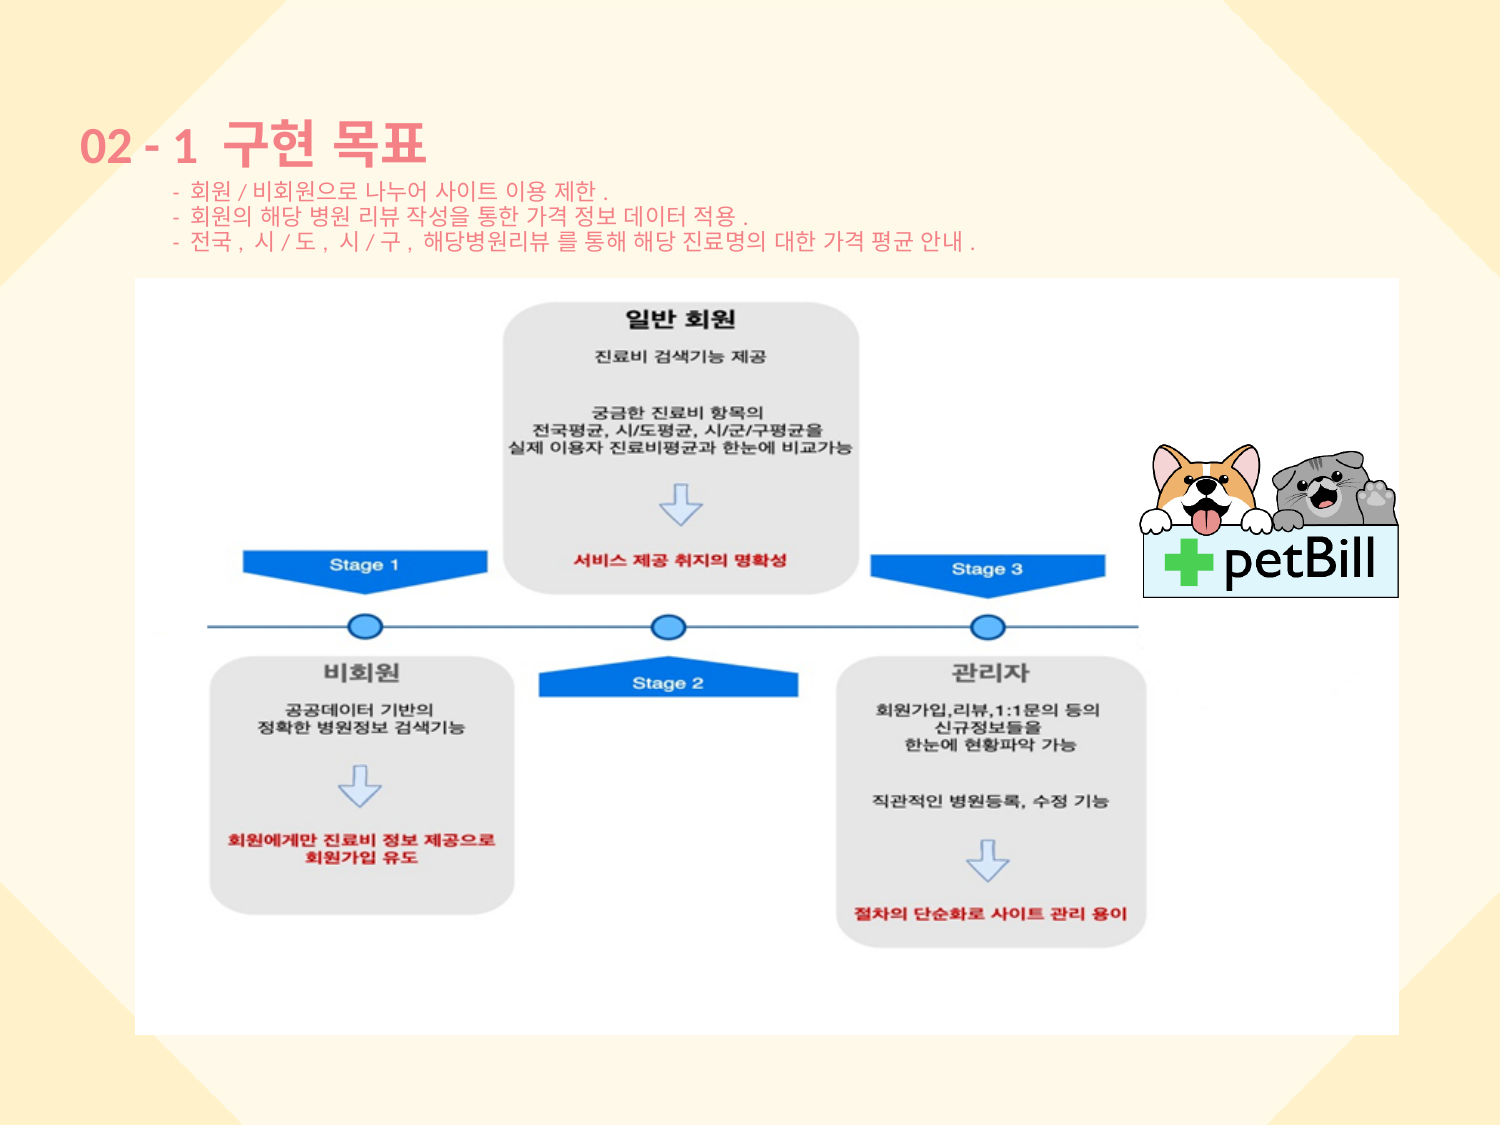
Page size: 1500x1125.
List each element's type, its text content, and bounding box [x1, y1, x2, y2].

title 02 - 1 구현 목표 [64, 77, 1322, 209]
picture [0, 0, 1500, 1125]
text_box - 회원/비회원으로 나누어 사이트 이용 제한. - 회원의 해당 병원 리뷰 작성을 통한 가격 정보 데이터 적용. - 전국, 시/도, 시/구, 해당병원리뷰 를 통해 해당 진료명의 대한 가격 평균 안내. [157, 172, 1363, 263]
